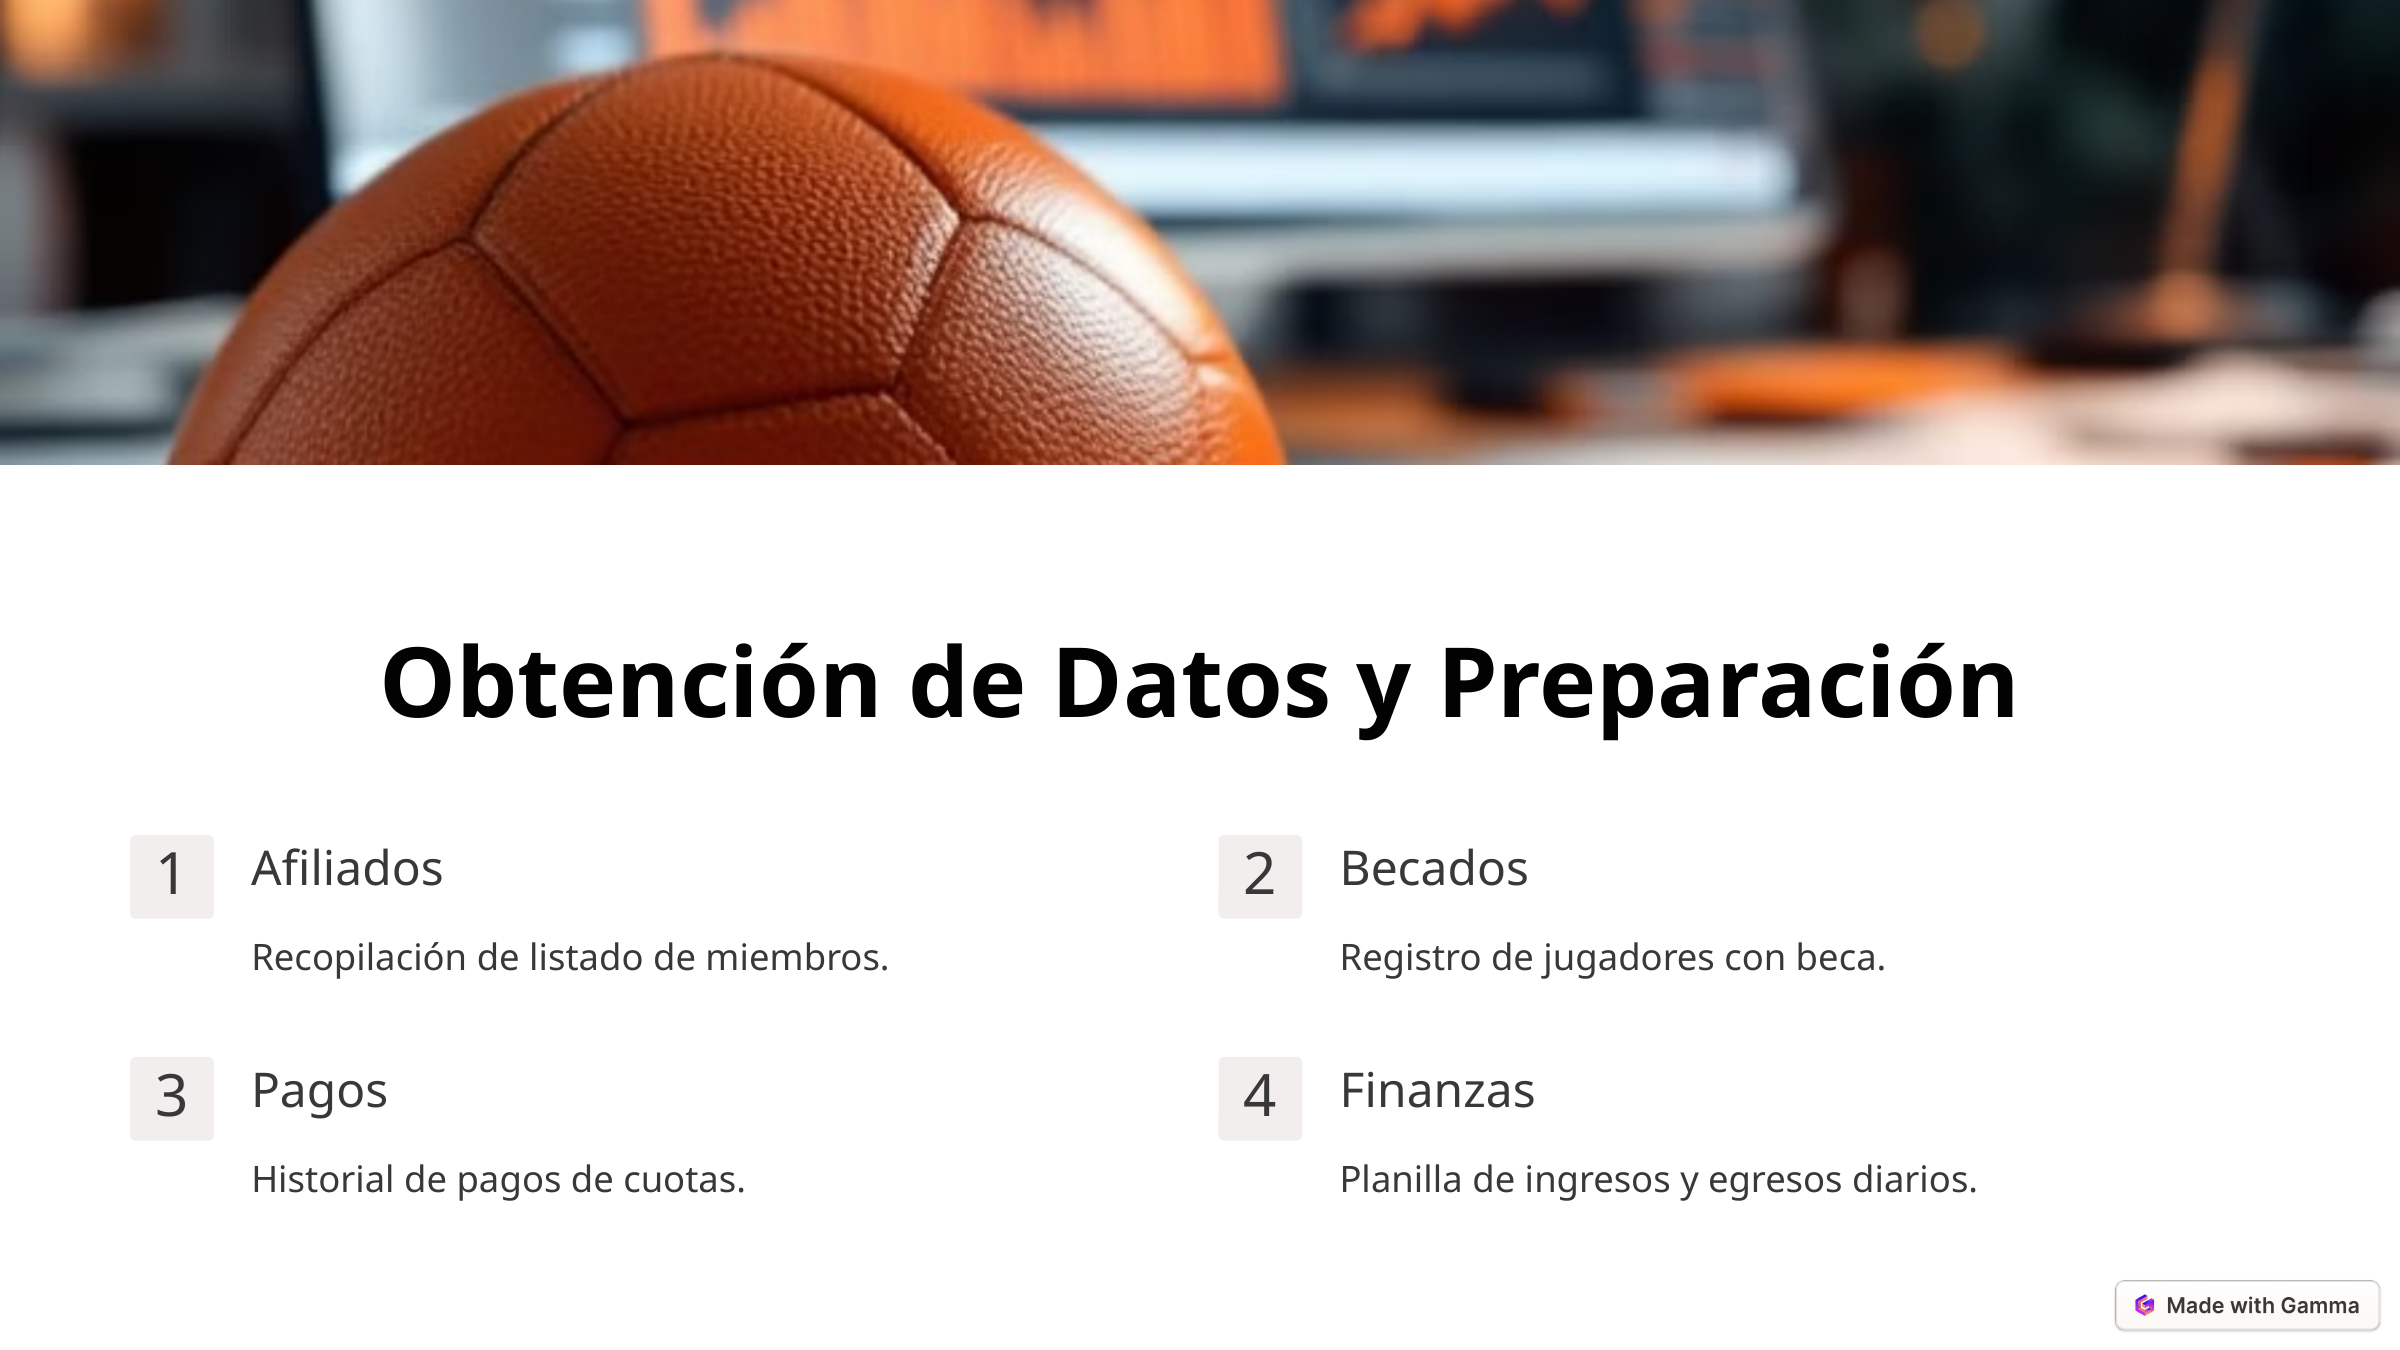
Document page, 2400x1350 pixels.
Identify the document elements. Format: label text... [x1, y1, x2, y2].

text_box [1218, 834, 1303, 919]
text_box Obtención de Datos y Preparación [405, 615, 1994, 738]
text_box 1 [156, 847, 188, 907]
text_box [1218, 1056, 1303, 1141]
text_box Finanzas [1339, 1056, 1828, 1118]
text_box 4 [1244, 1069, 1277, 1129]
text_box Afiliados [251, 834, 740, 896]
text_box 3 [156, 1069, 188, 1129]
text_box Planilla de ingresos y egresos diarios. [1339, 1140, 2270, 1200]
text_box [130, 1056, 214, 1141]
picture [0, 0, 2400, 466]
text_box Pagos [251, 1056, 740, 1118]
text_box Registro de jugadores con beca. [1339, 918, 2270, 978]
picture [2106, 1271, 2389, 1339]
text_box Historial de pagos de cuotas. [251, 1140, 1182, 1200]
text_box Becados [1339, 834, 1828, 896]
text_box Recopilación de listado de miembros. [251, 918, 1182, 978]
text_box [130, 834, 214, 919]
text_box 2 [1244, 847, 1277, 907]
